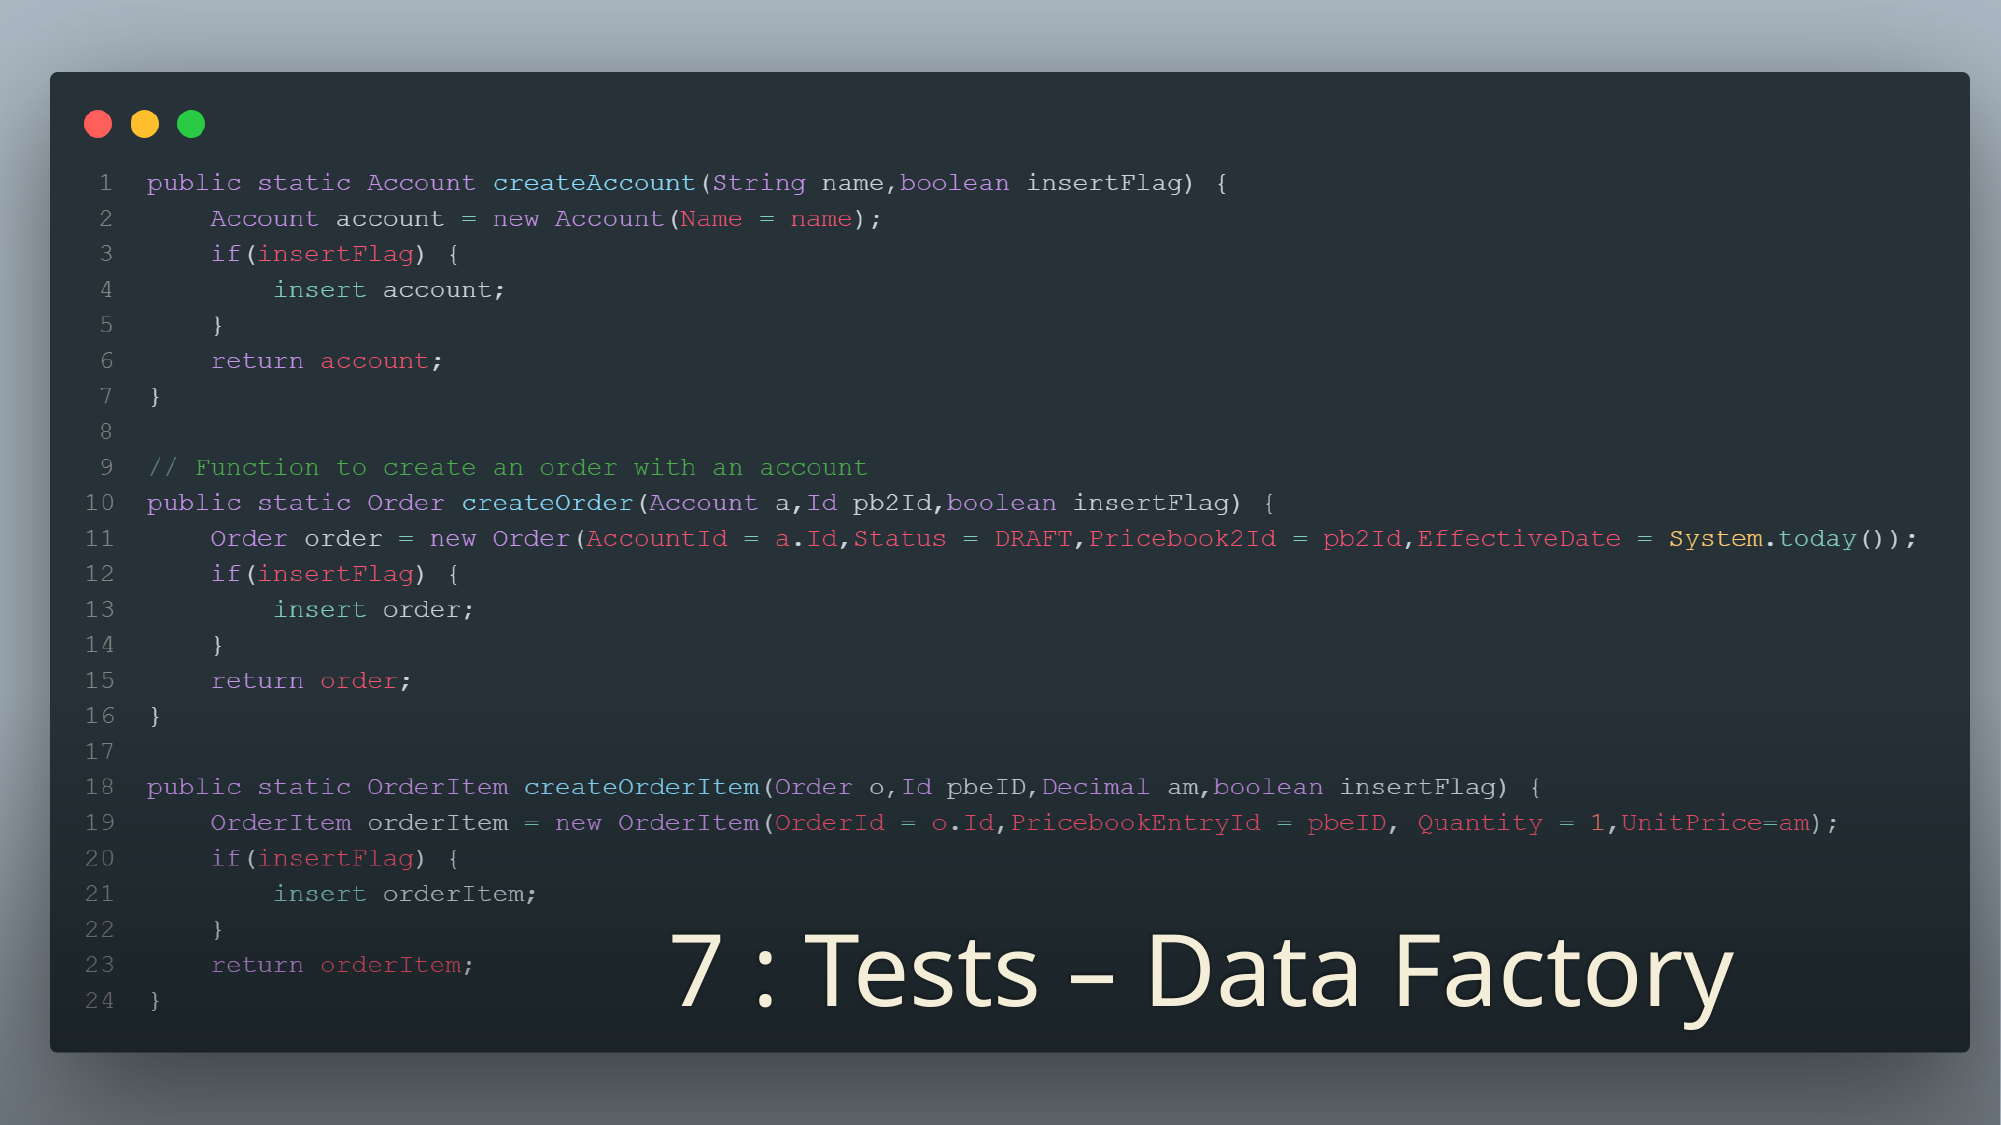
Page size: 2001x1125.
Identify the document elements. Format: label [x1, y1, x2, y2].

list [0, 0, 2000, 1125]
